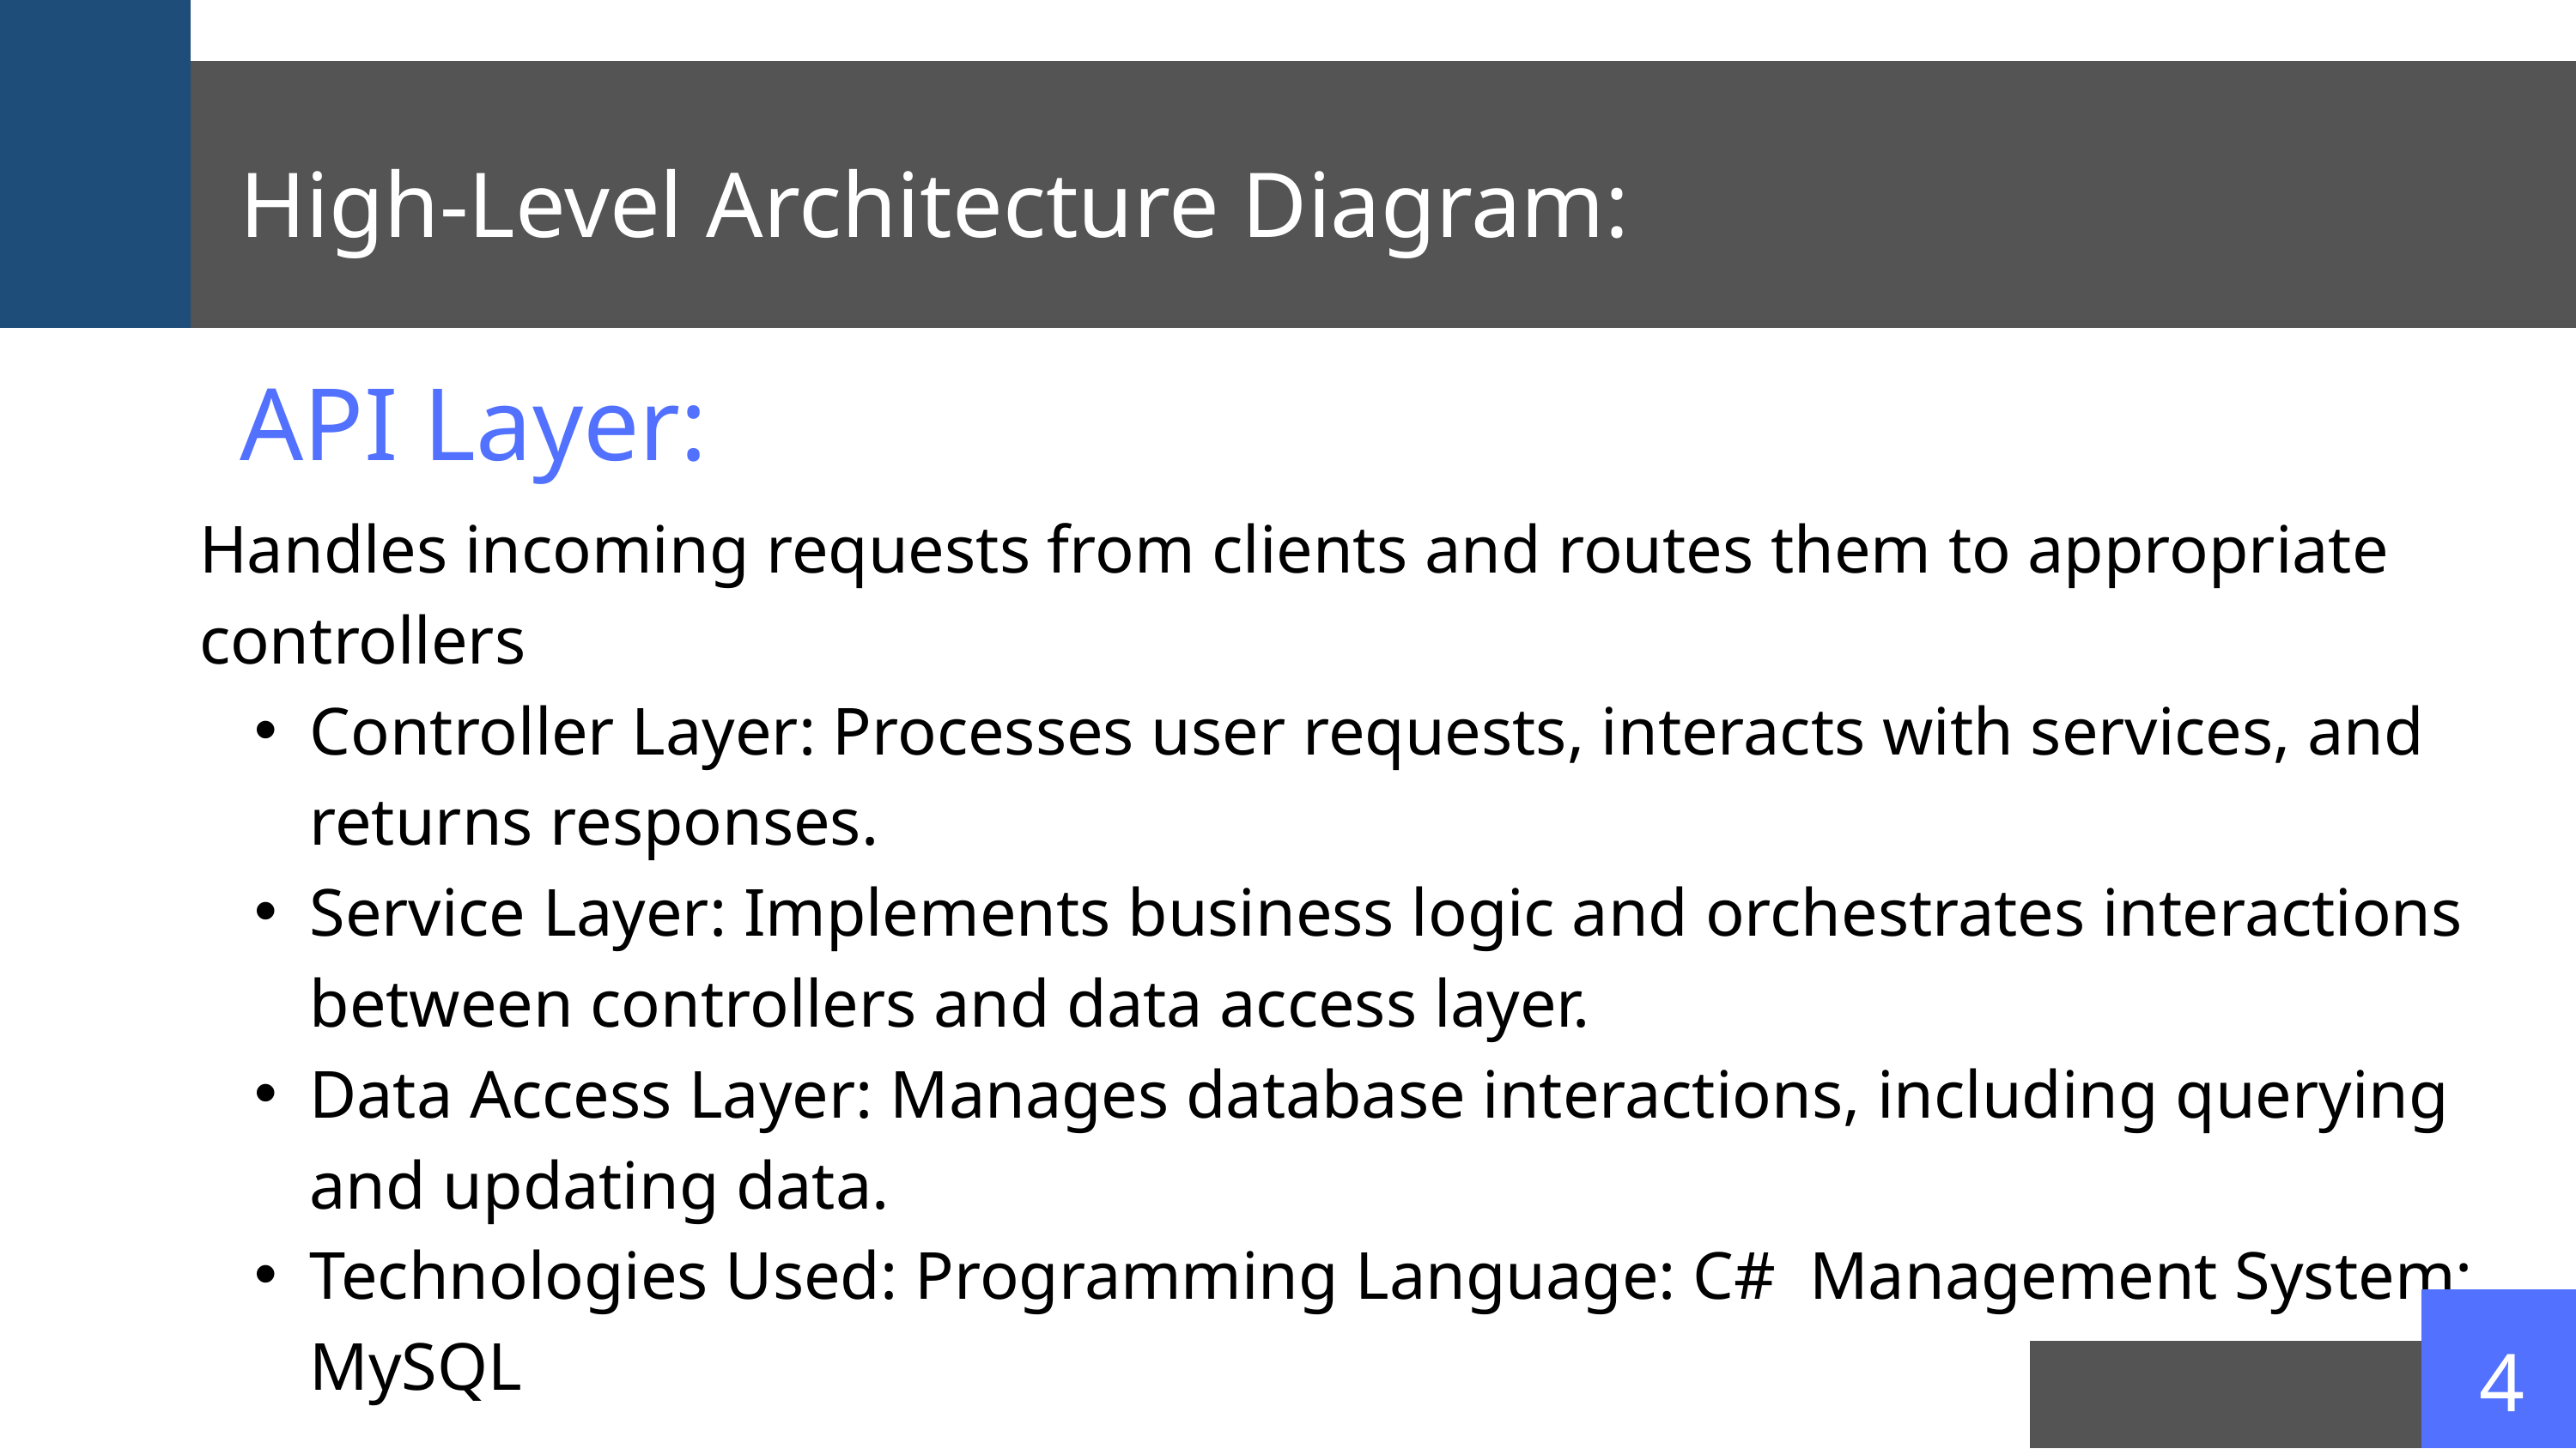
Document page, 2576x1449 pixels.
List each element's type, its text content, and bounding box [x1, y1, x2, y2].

text_box Handles incoming requests from clients and routes them to appropriate controllers Controller Layer: Processes user requests, interacts with services, and returns responses. Service Layer: Implements business logic and orchestrates interactions between controllers and data access layer. Data Access Layer: Manages database interactions, including querying and updating data. Technologies Used: Programming Language: C# Management System: MySQL [199, 494, 2507, 1404]
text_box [2421, 1288, 2576, 1449]
text_box API Layer: [240, 341, 1223, 481]
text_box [0, 0, 191, 329]
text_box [2030, 1340, 2416, 1449]
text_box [194, 60, 2576, 329]
